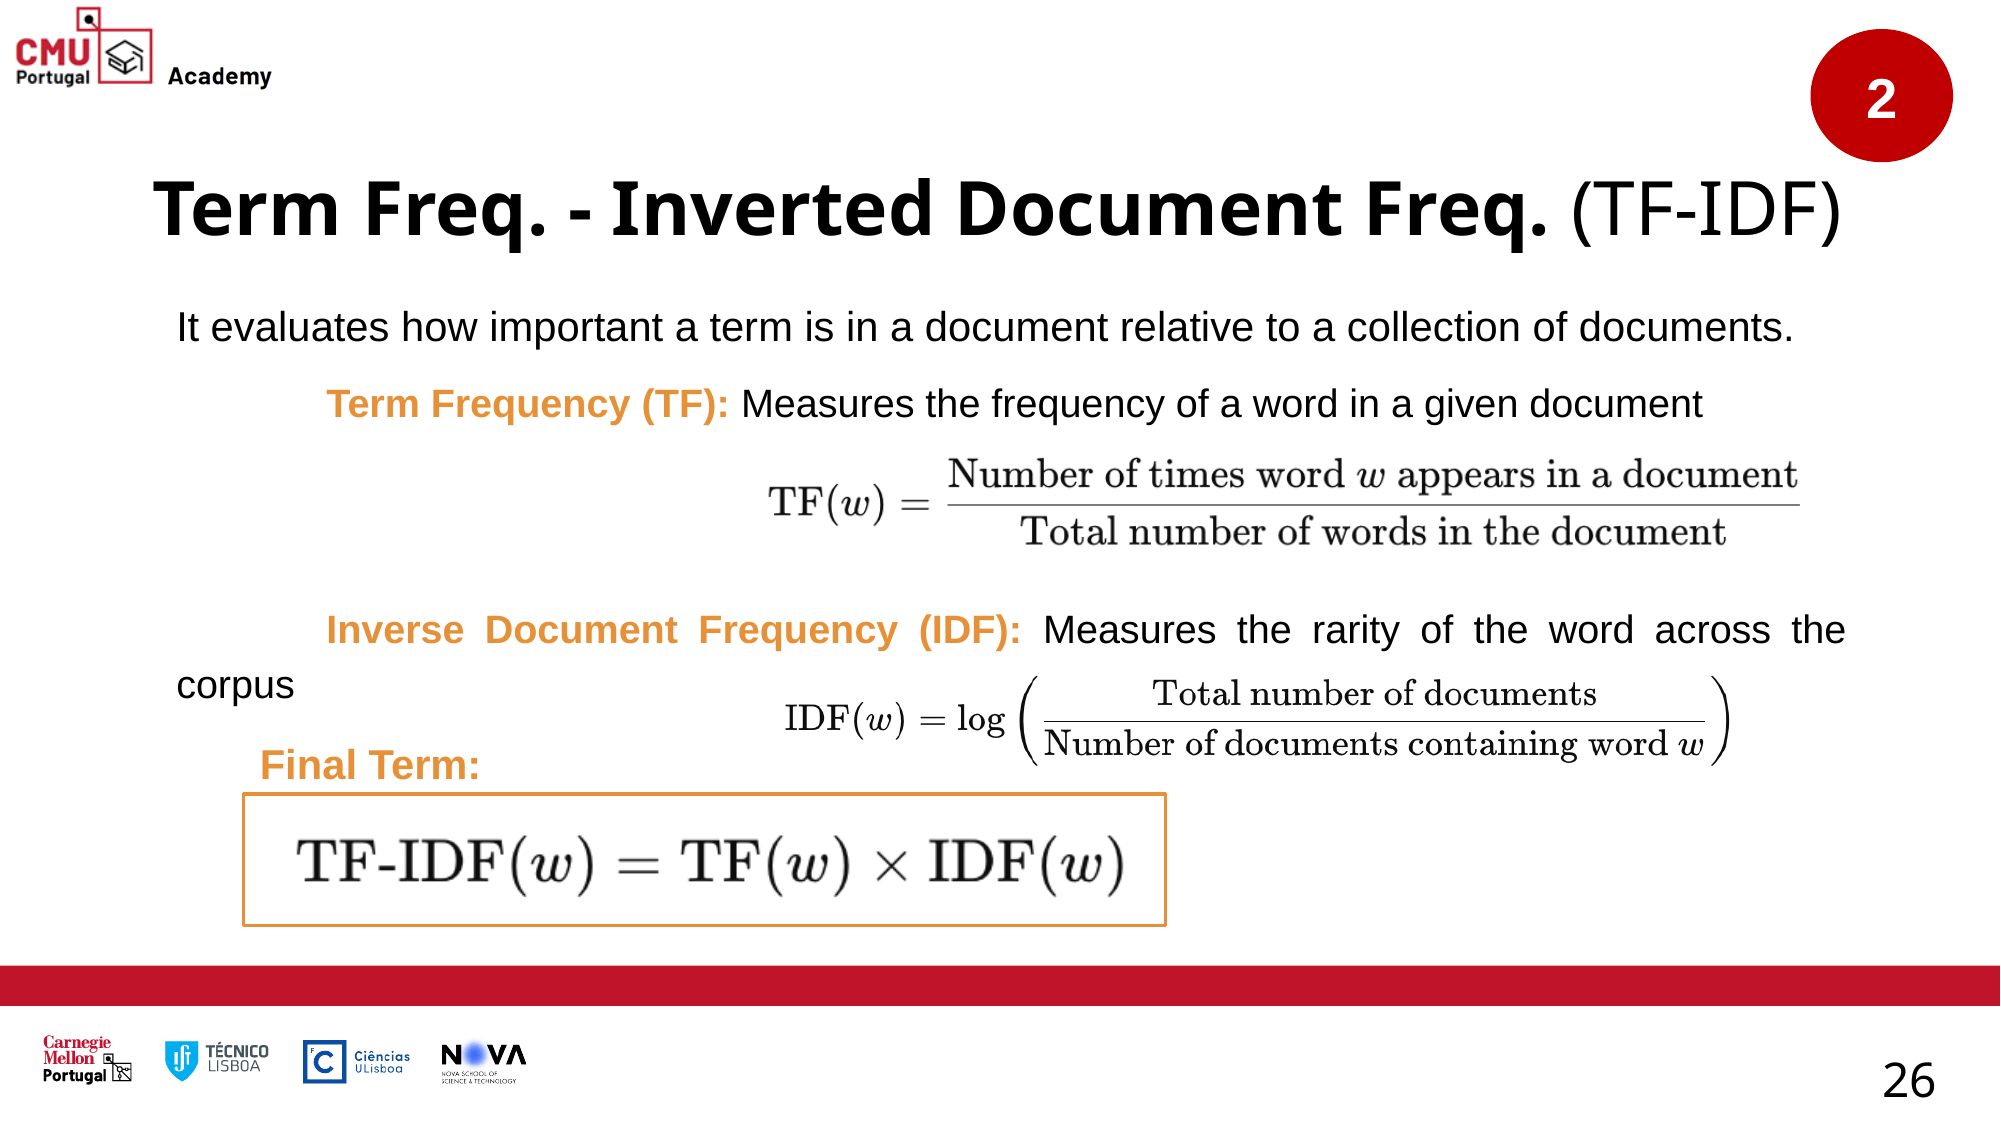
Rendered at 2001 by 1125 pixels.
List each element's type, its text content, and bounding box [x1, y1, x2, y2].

text_box It evaluates how important a term is in a document relative to a collection of documents. Term Frequency (TF): Measures the frequency of a word in a given document Inverse Document Frequency (IDF): Measures the rarity of the word across the corpus [161, 277, 1863, 902]
picture [5, 3, 275, 92]
picture [766, 665, 1753, 782]
title Term Freq. - Inverted Document Freq. (TF-IDF) [137, 145, 1863, 278]
text_box Final Term: [244, 723, 639, 783]
picture [0, 1011, 583, 1110]
picture [743, 446, 1831, 563]
picture [244, 795, 1164, 924]
slide_number ‹#› [1830, 1042, 1953, 1103]
text_box 2 [1811, 29, 1953, 162]
